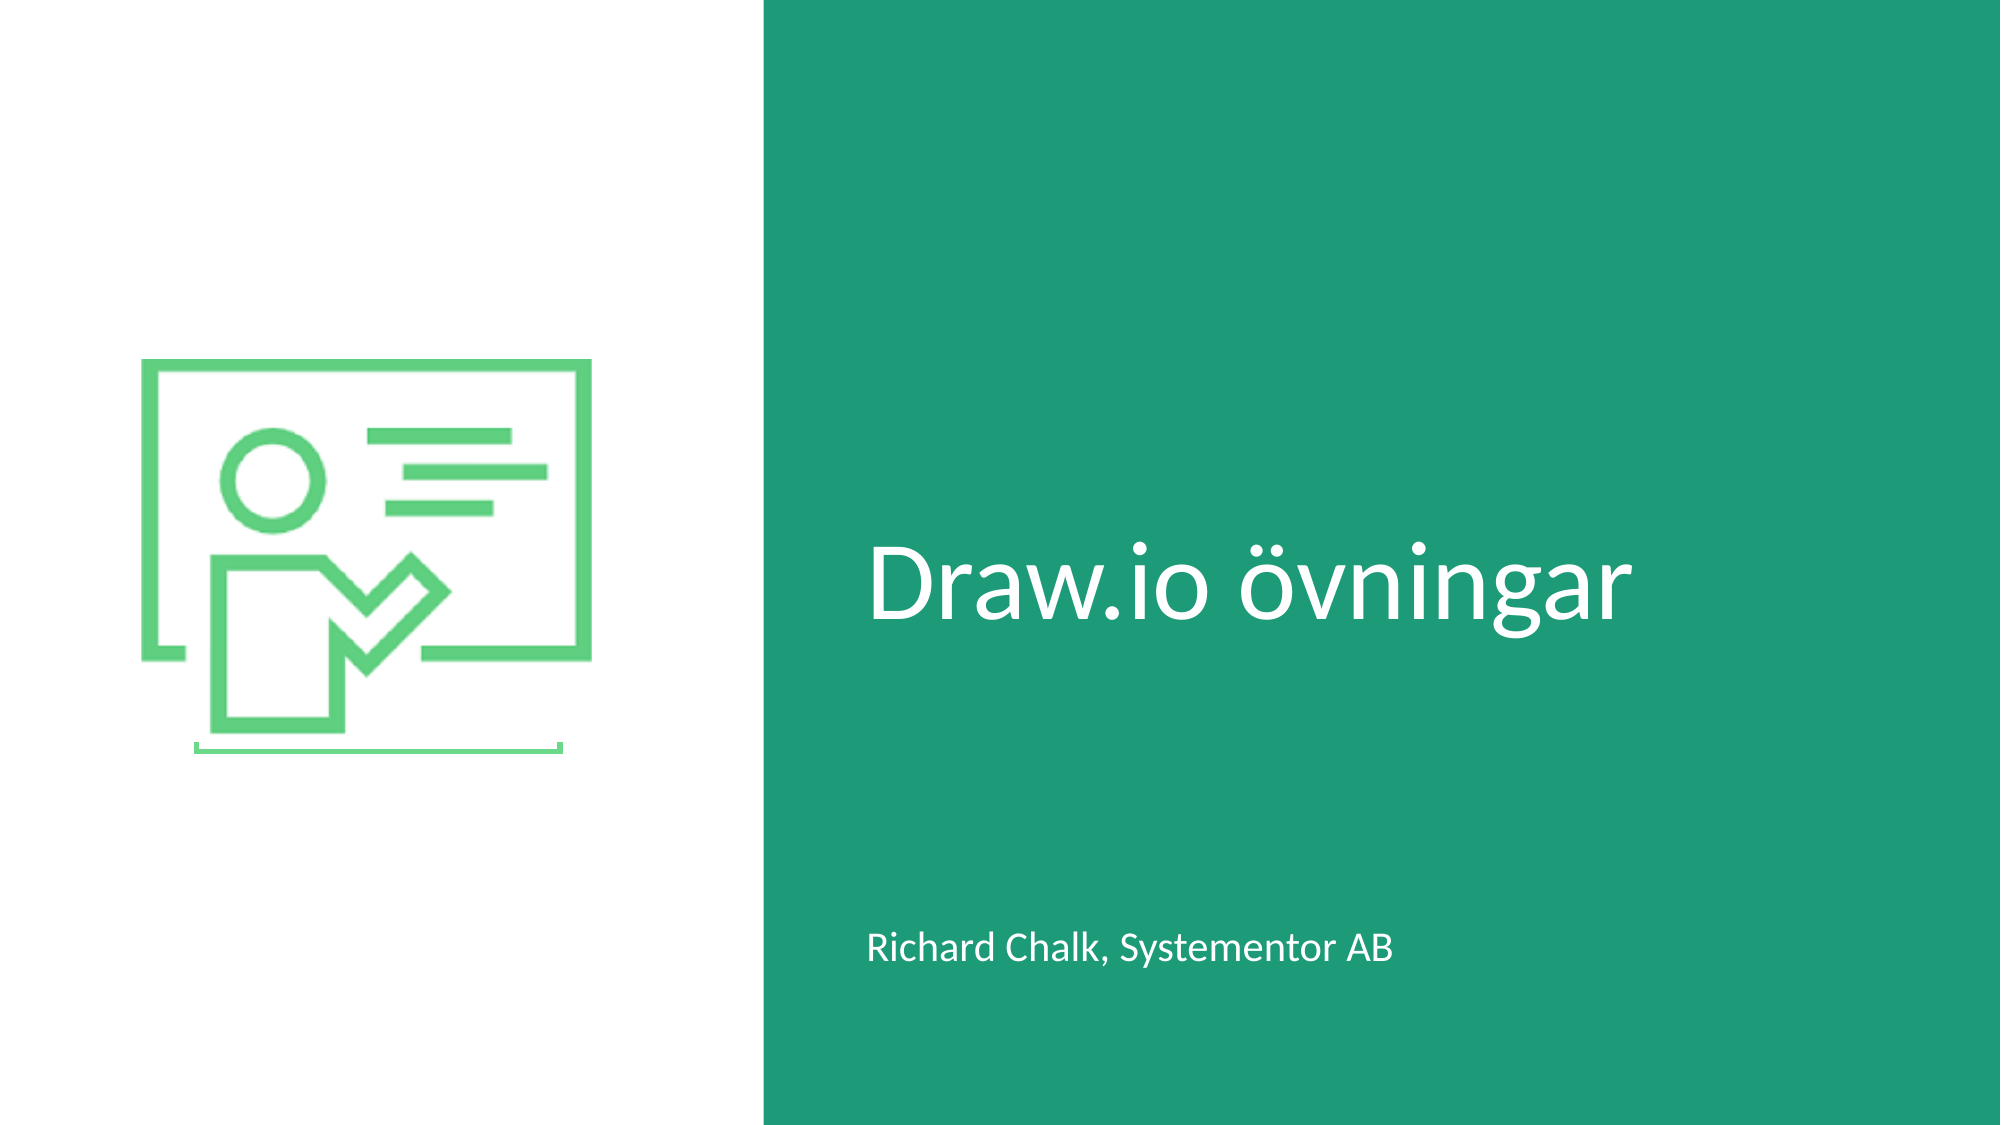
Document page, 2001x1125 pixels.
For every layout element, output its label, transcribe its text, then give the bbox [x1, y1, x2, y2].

picture [140, 359, 592, 743]
text_box Draw.io övningar [851, 214, 1959, 652]
text_box [763, 0, 2000, 1125]
text_box Richard Chalk, Systementor AB [851, 673, 1750, 979]
